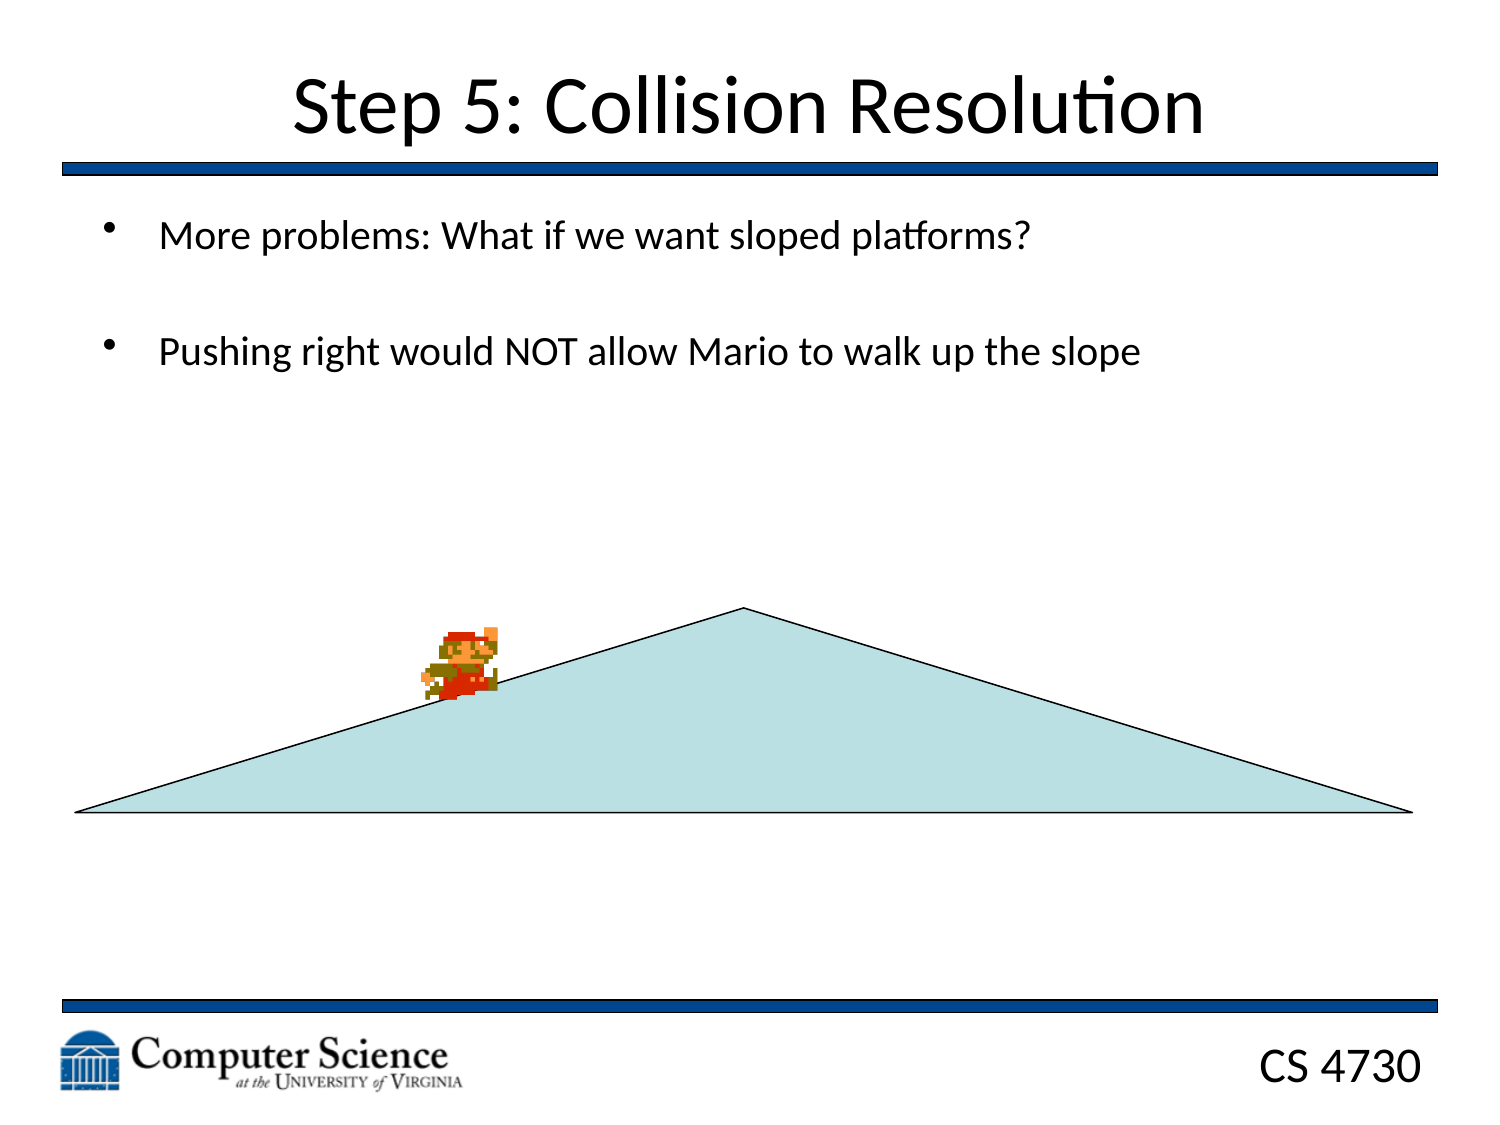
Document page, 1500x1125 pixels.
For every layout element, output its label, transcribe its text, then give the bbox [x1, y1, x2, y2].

text_box [74, 607, 1413, 813]
picture [412, 614, 515, 713]
title Step 5: Collision Resolution [62, 49, 1438, 151]
picture [50, 1024, 472, 1101]
list More problems: What if we want sloped platforms? Pushing right would NOT allow Mario to walk up the slope [87, 199, 1363, 438]
